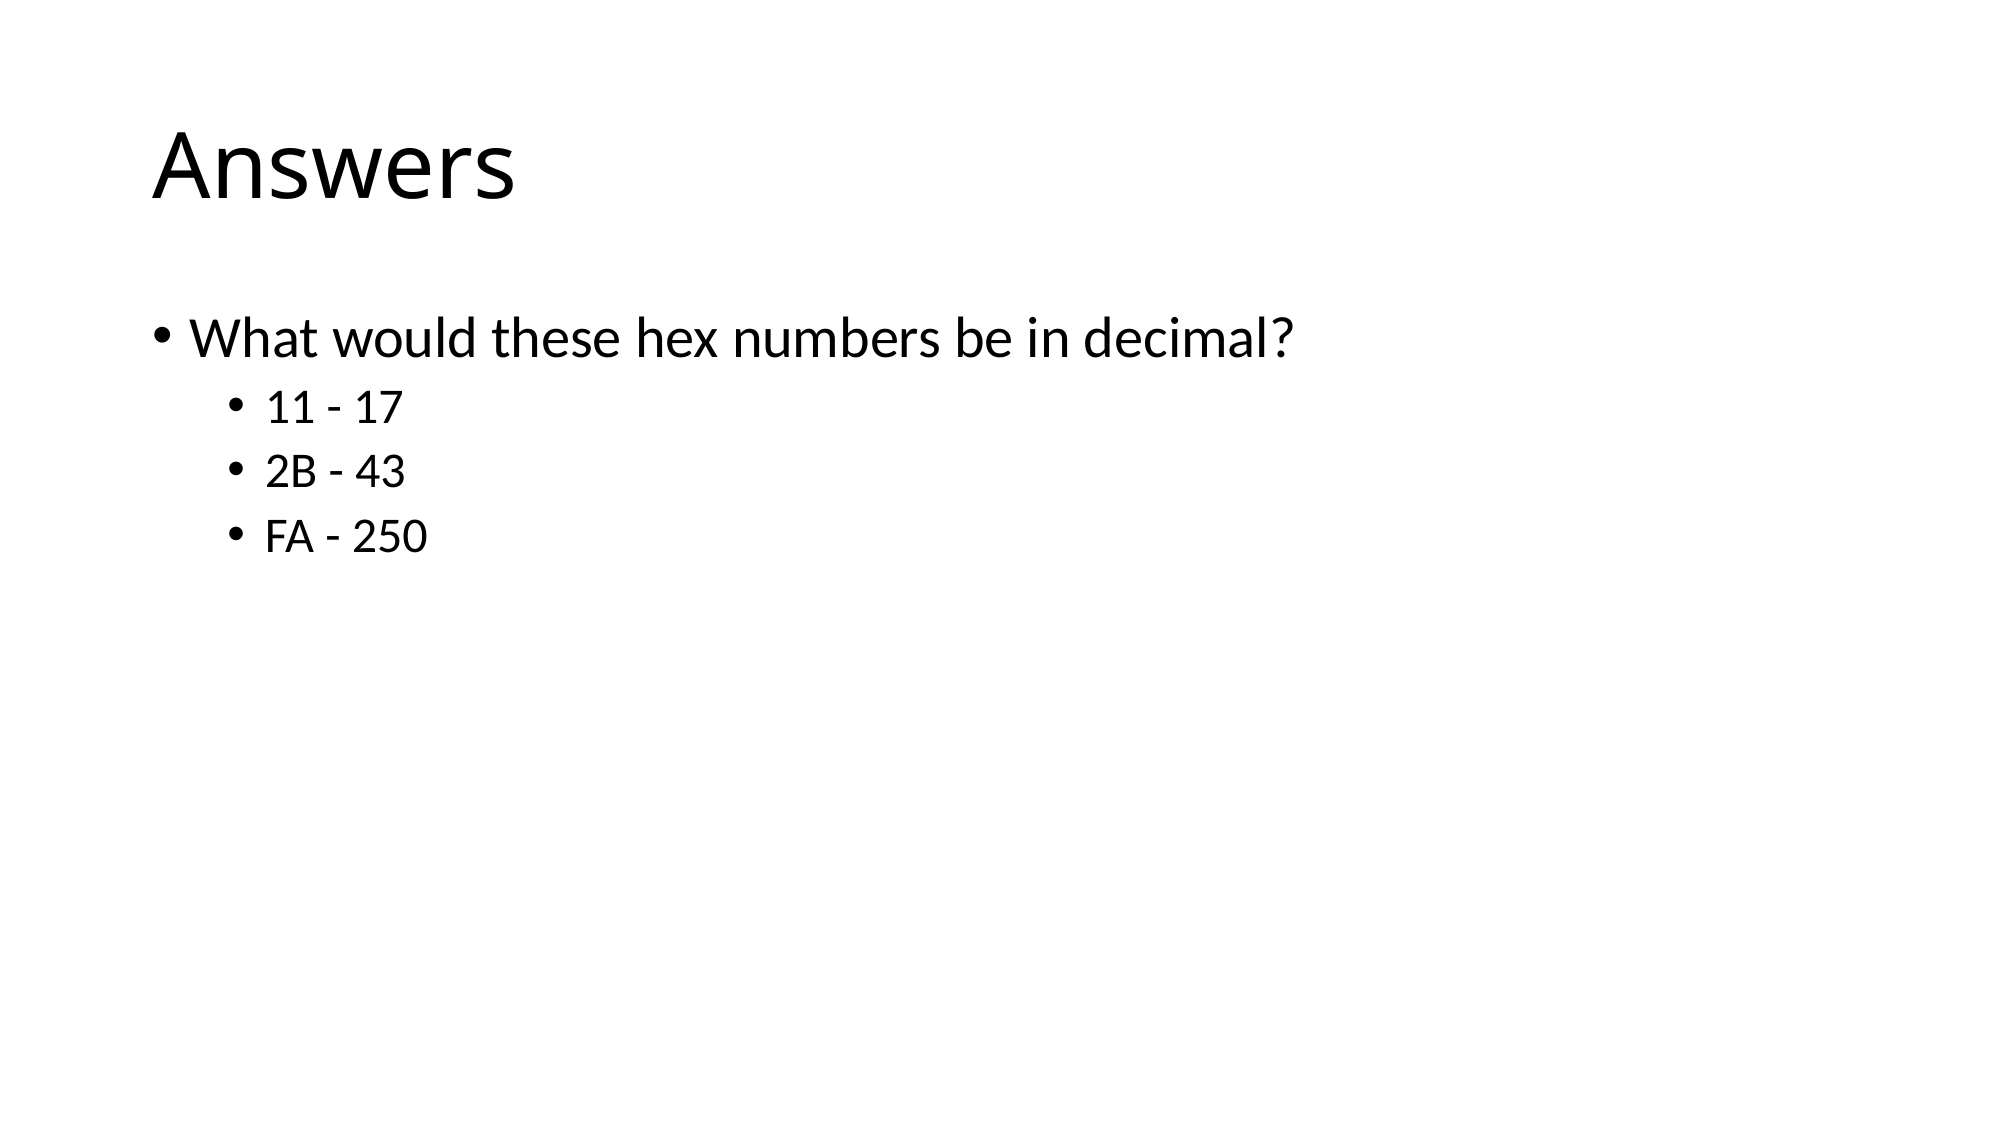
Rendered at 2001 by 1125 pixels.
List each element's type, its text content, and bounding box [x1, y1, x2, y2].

title Answers [137, 59, 1863, 278]
list What would these hex numbers be in decimal? 11 - 17 2B - 43 FA - 250 [137, 299, 1863, 1014]
